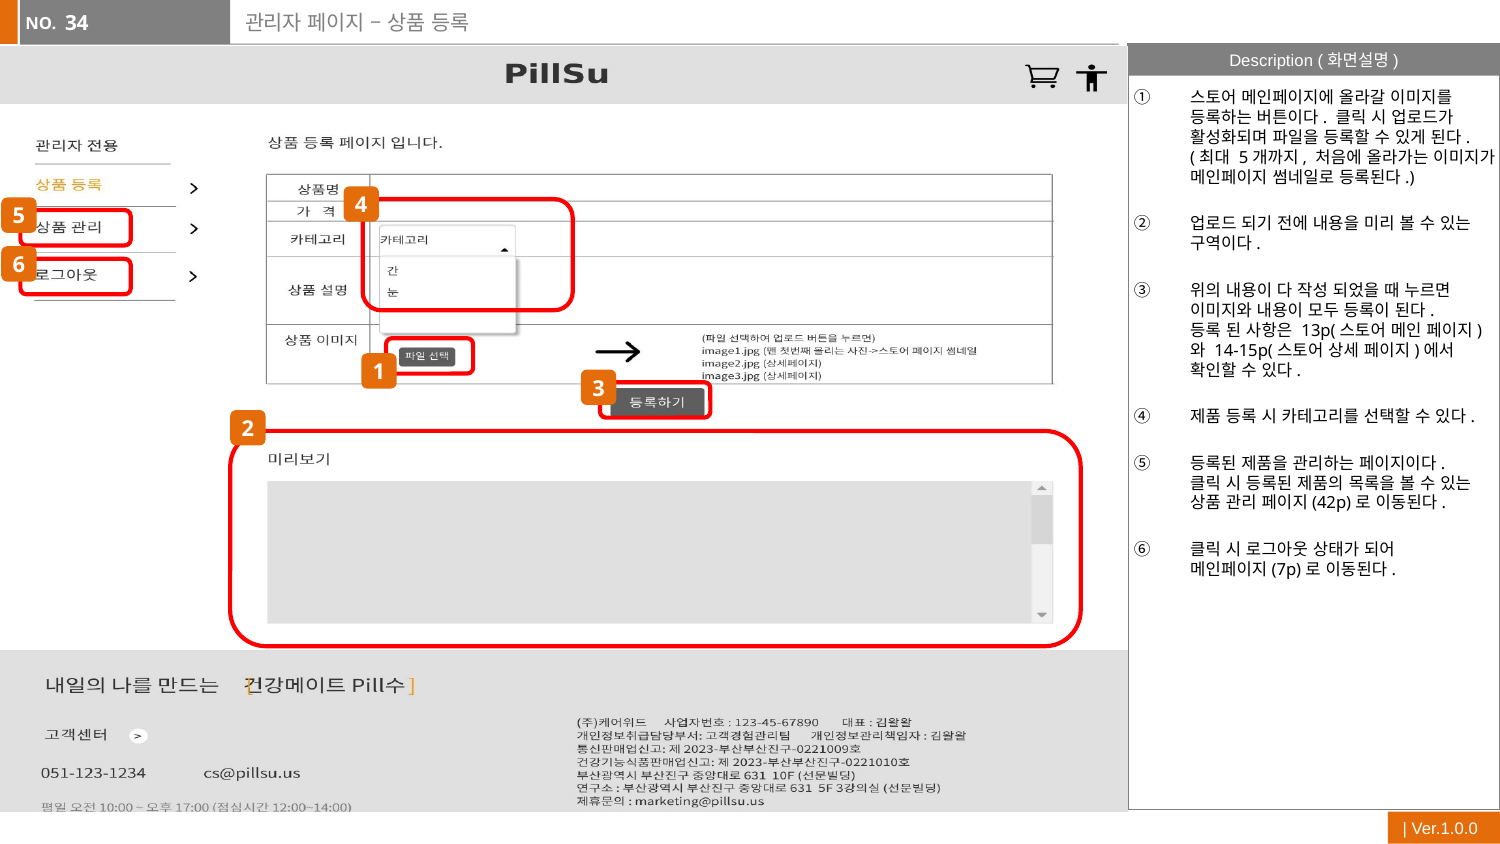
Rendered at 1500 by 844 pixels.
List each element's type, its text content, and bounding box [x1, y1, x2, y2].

picture [0, 46, 1129, 812]
title 관리자 페이지 – 상품 등록 [231, 2, 1117, 44]
list 스토어 메인페이지에 올라갈 이미지를 등록하는 버튼이다. 클릭 시 업로드가 활성화되며 파일을 등록할 수 있게 된다. (최대 5개까지, 처음에 올라가는 이미지가 메인페이지 썸네일로 등록된다.) 업로드 되기 전에 내용을 미리 볼 수 있는 구역이다. 위의 내용이 다 작성 되었을 때 누르면 이미지와 내용이 모두 등록이 된다. 등록 된 사항은 13p(스토어 메인 페이지)와 14-15p(스토어 상세 페이지)에서 확인할 수 있다. 제품 등록 시 카테고리를 선택할 수 있다. 등록된 제품을 관리하는 페이지이다. 클릭 시 등록된 제품의 목록을 볼 수 있는 상품 관리 페이지(42p)로 이동된다. 클릭 시 로그아웃 상태가 되어 메인페이지(7p)로 이동된다. [1132, 79, 1500, 812]
list 34 [64, 2, 231, 44]
